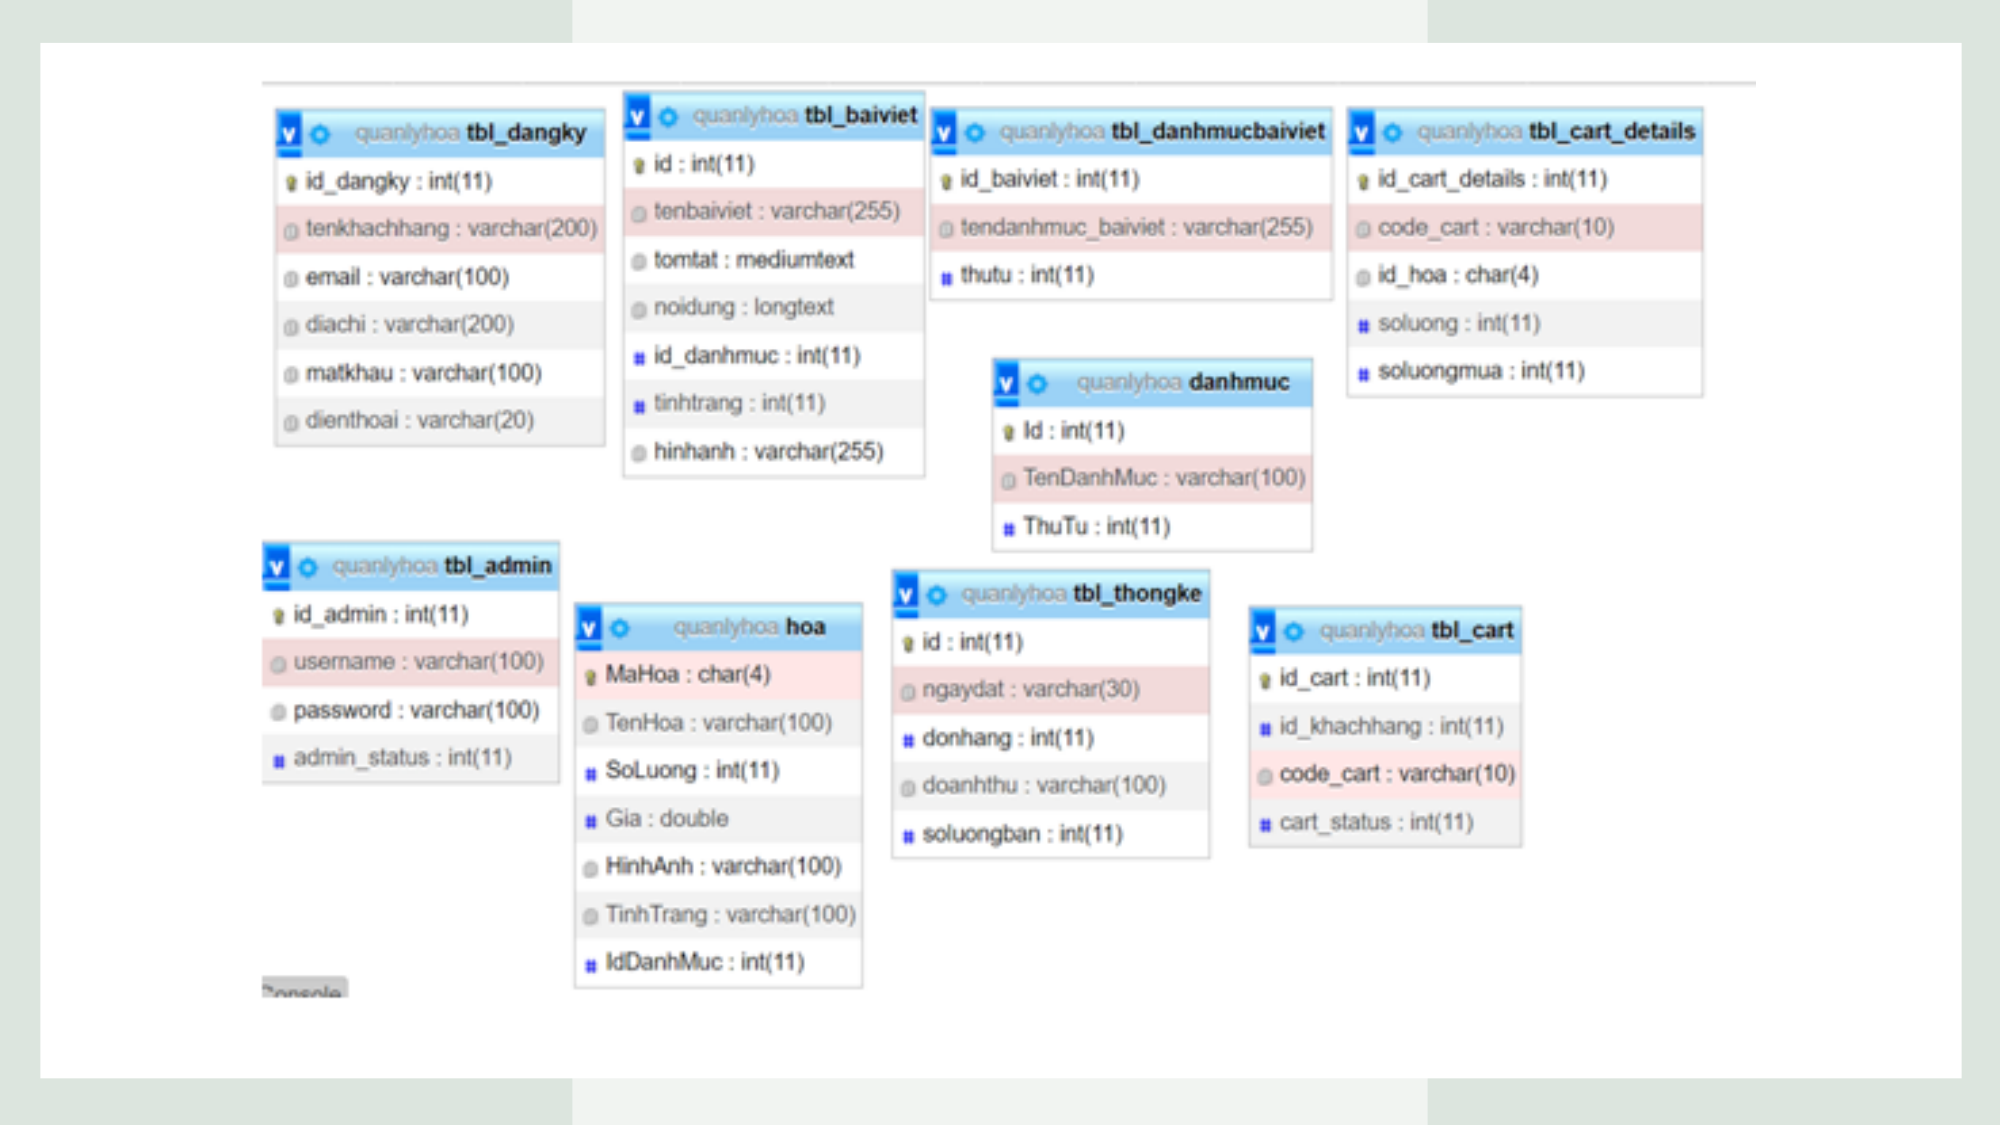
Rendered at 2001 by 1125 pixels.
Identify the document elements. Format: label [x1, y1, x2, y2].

list [244, 58, 1756, 1020]
